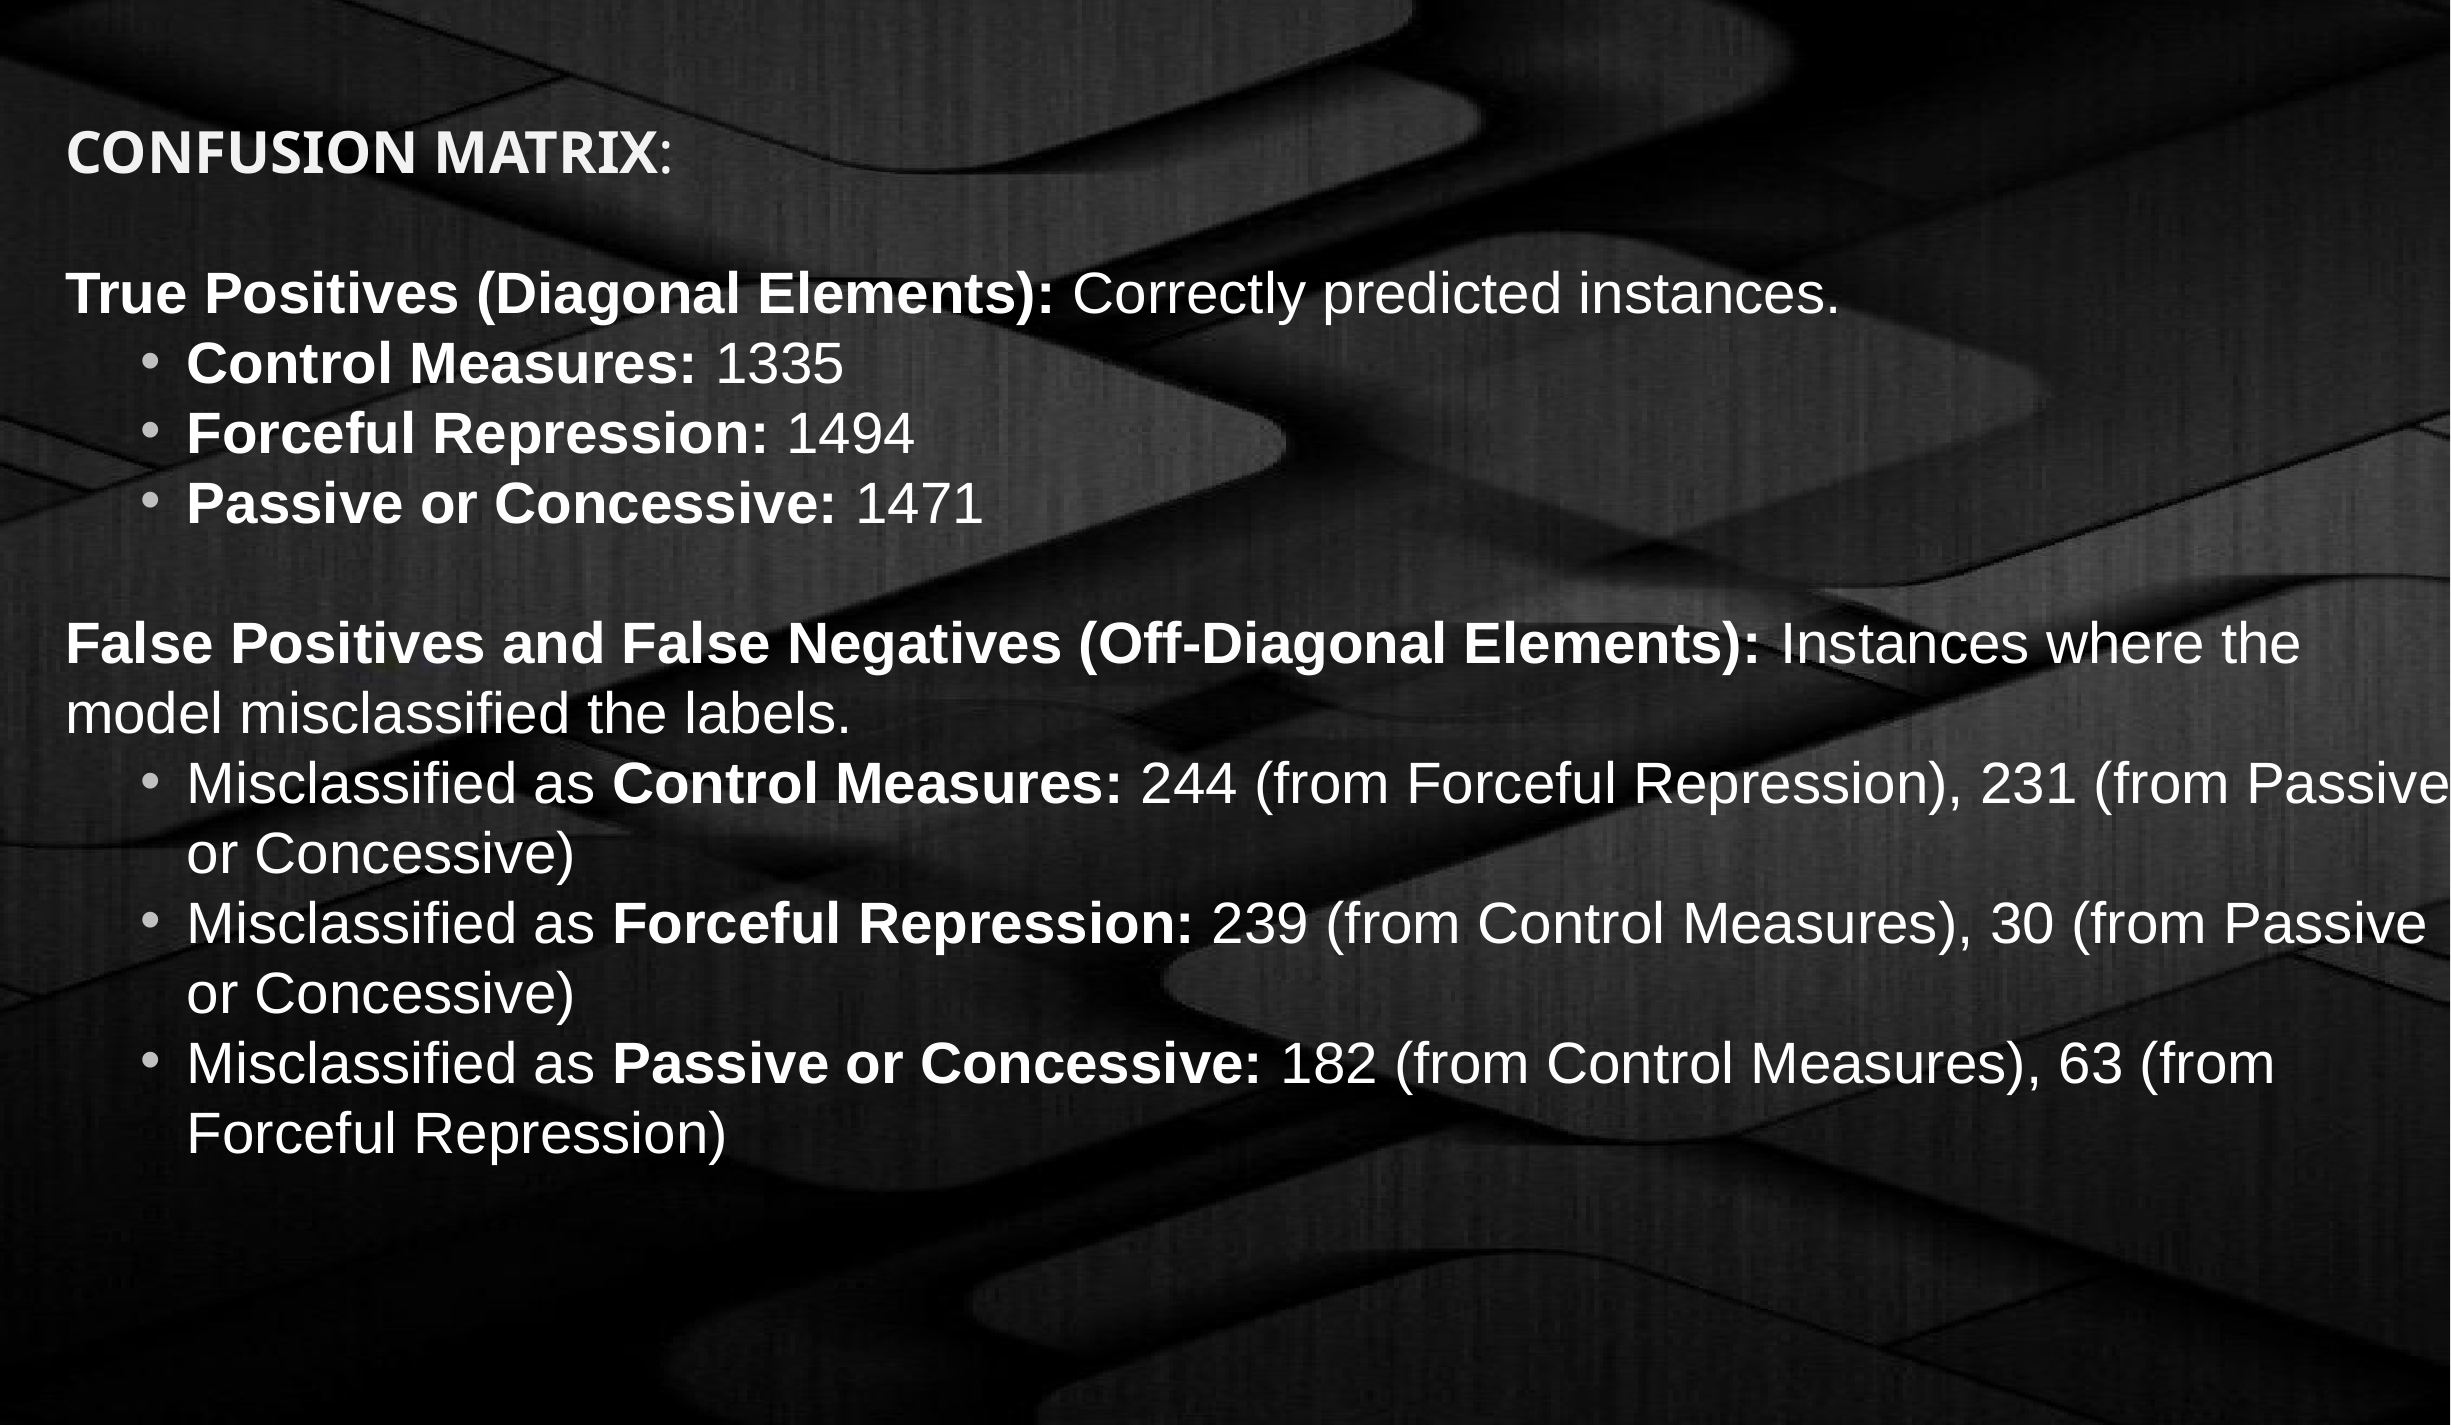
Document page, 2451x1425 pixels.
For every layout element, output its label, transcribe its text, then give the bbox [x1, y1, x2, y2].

text_box CONFUSION MATRIX: True Positives (Diagonal Elements): Correctly predicted instances. Control Measures: 1335 Forceful Repression: 1494 Passive or Concessive: 1471 False Positives and False Negatives (Off-Diagonal Elements): Instances where the model misclassified the labels. Misclassified as Control Measures: 244 (from Forceful Repression), 231 (from Passive or Concessive) Misclassified as Forceful Repression: 239 (from Control Measures), 30 (from Passive or Concessive) Misclassified as Passive or Concessive: 182 (from Control Measures), 63 (from Forceful Repression) [49, 107, 2450, 1243]
picture [0, 0, 2451, 1425]
